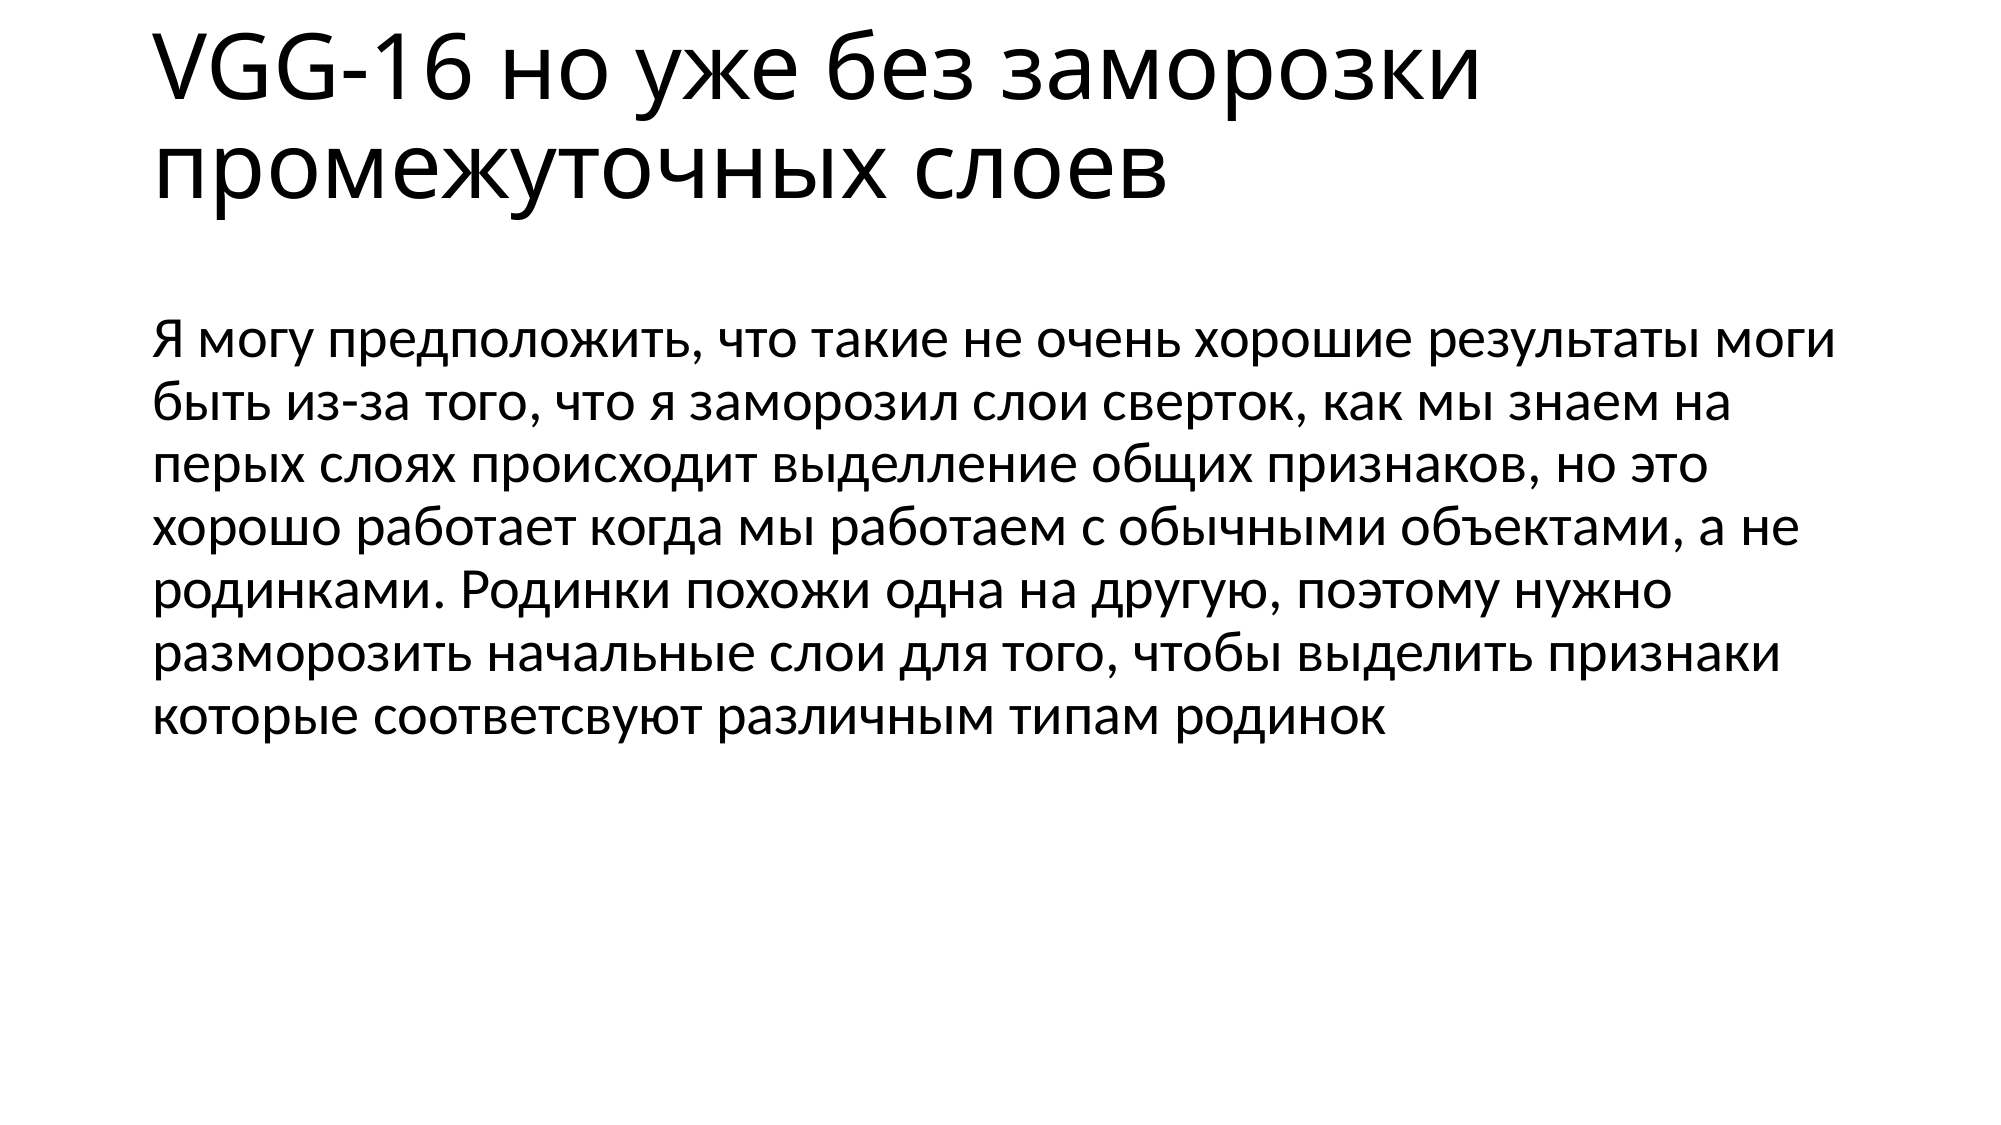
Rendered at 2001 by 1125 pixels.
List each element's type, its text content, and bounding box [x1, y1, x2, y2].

list Я могу предположить, что такие не очень хорошие результаты моги быть из-за того, что я заморозил слои сверток, как мы знаем на перых слоях происходит выделление общих признаков, но это хорошо работает когда мы работаем с обычными объектами, а не родинками. Родинки похожи одна на другую, поэтому нужно разморозить начальные слои для того, чтобы выделить признаки которые соответсвуют различным типам родинок [137, 299, 1863, 1014]
title VGG-16 но уже без заморозки промежуточных слоев [137, 59, 1863, 278]
